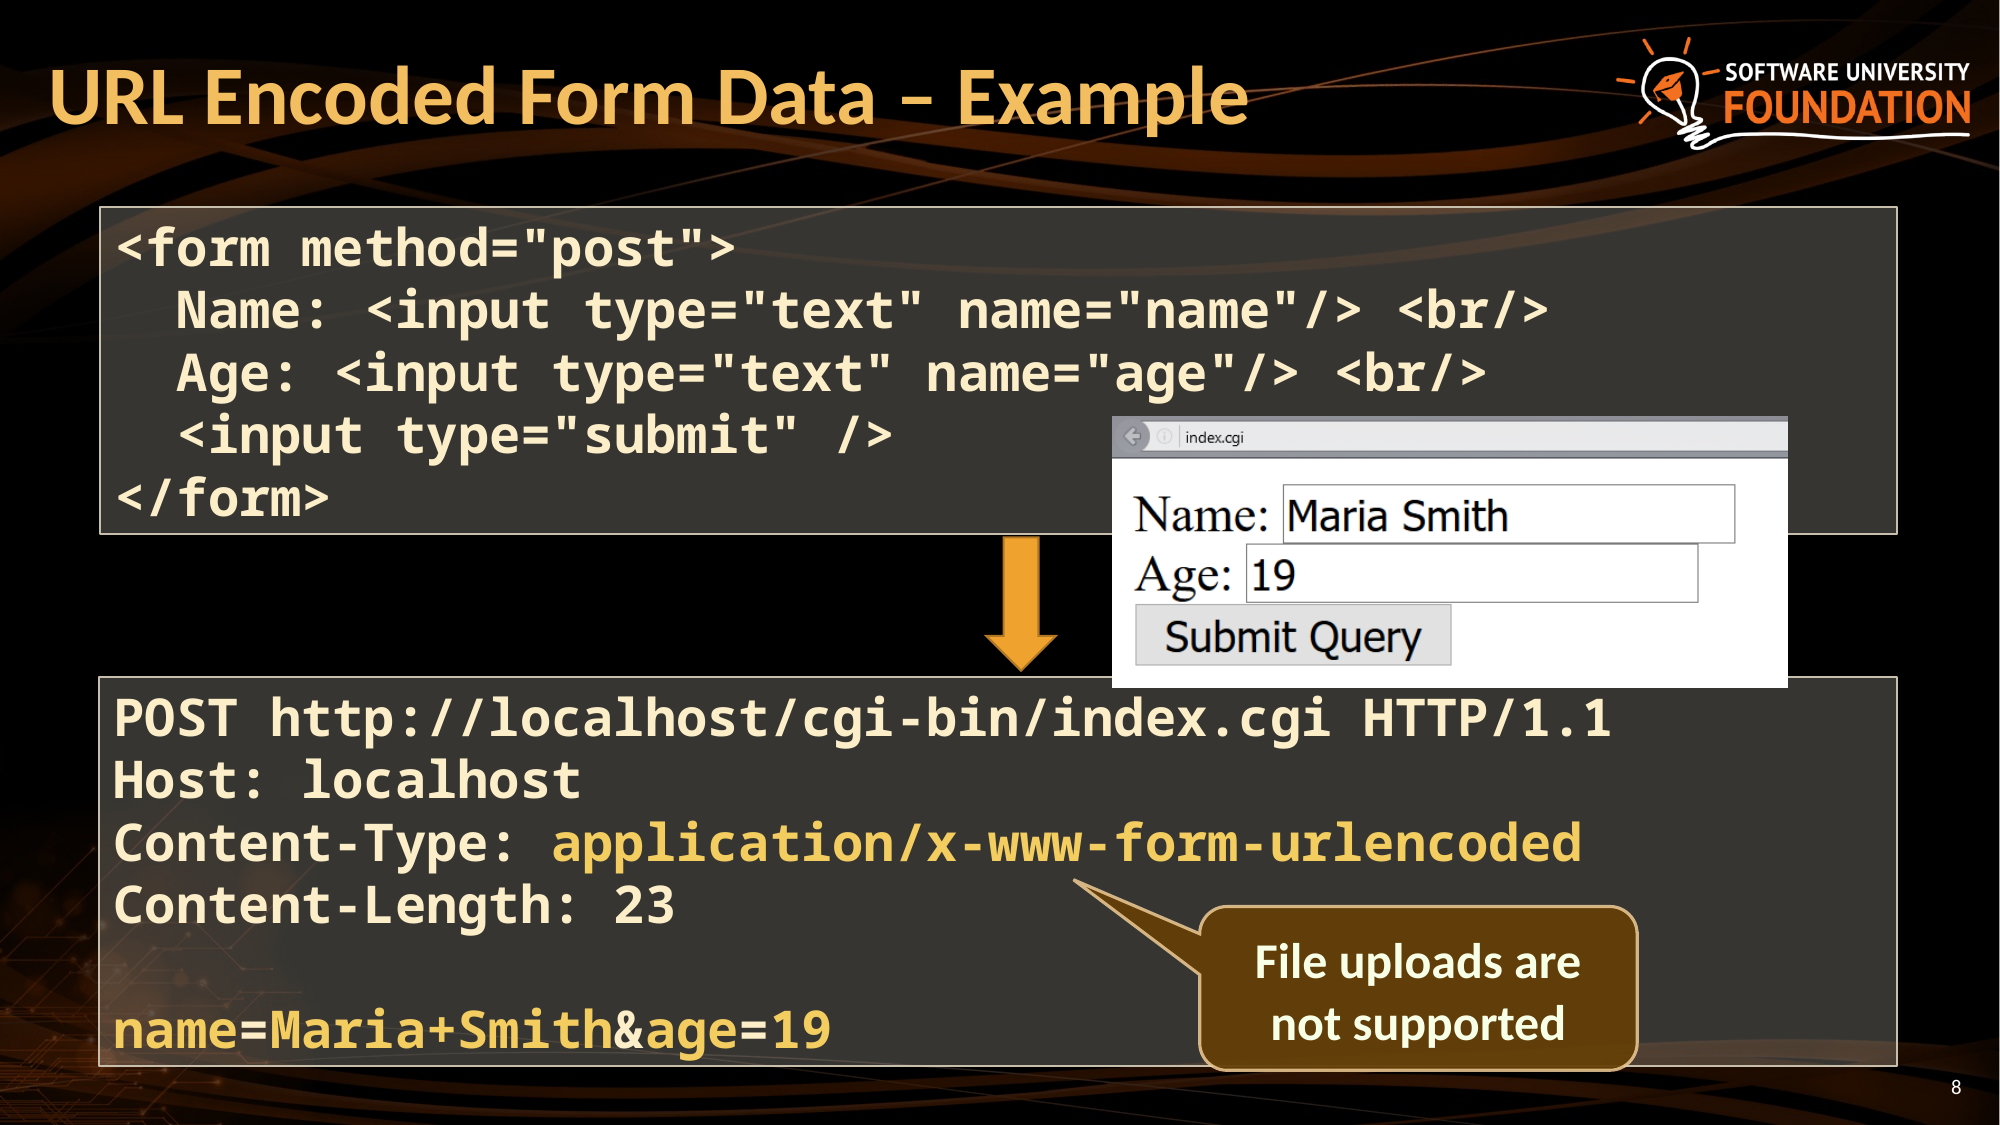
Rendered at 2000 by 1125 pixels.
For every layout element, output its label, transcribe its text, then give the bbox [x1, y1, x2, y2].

text_box <form method="post"> Name: <input type="text" name="name"/> <br/> Age: <input type="text" name="age"/> <br/> <input type="submit" /> </form> [99, 206, 1898, 534]
text_box POST http://localhost/cgi-bin/index.cgi HTTP/1.1 Host: localhost Content-Type: application/x-www-form-urlencoded Content-Length: 23 name=Maria+Smith&age=19 [98, 676, 1897, 1067]
title URL Encoded Form Data – Example [30, 6, 1602, 189]
text_box [983, 536, 1059, 673]
text_box File uploads are not supported [1072, 878, 1639, 1072]
picture [0, 0, 2000, 1125]
slide_number 8 [1897, 1070, 1968, 1103]
